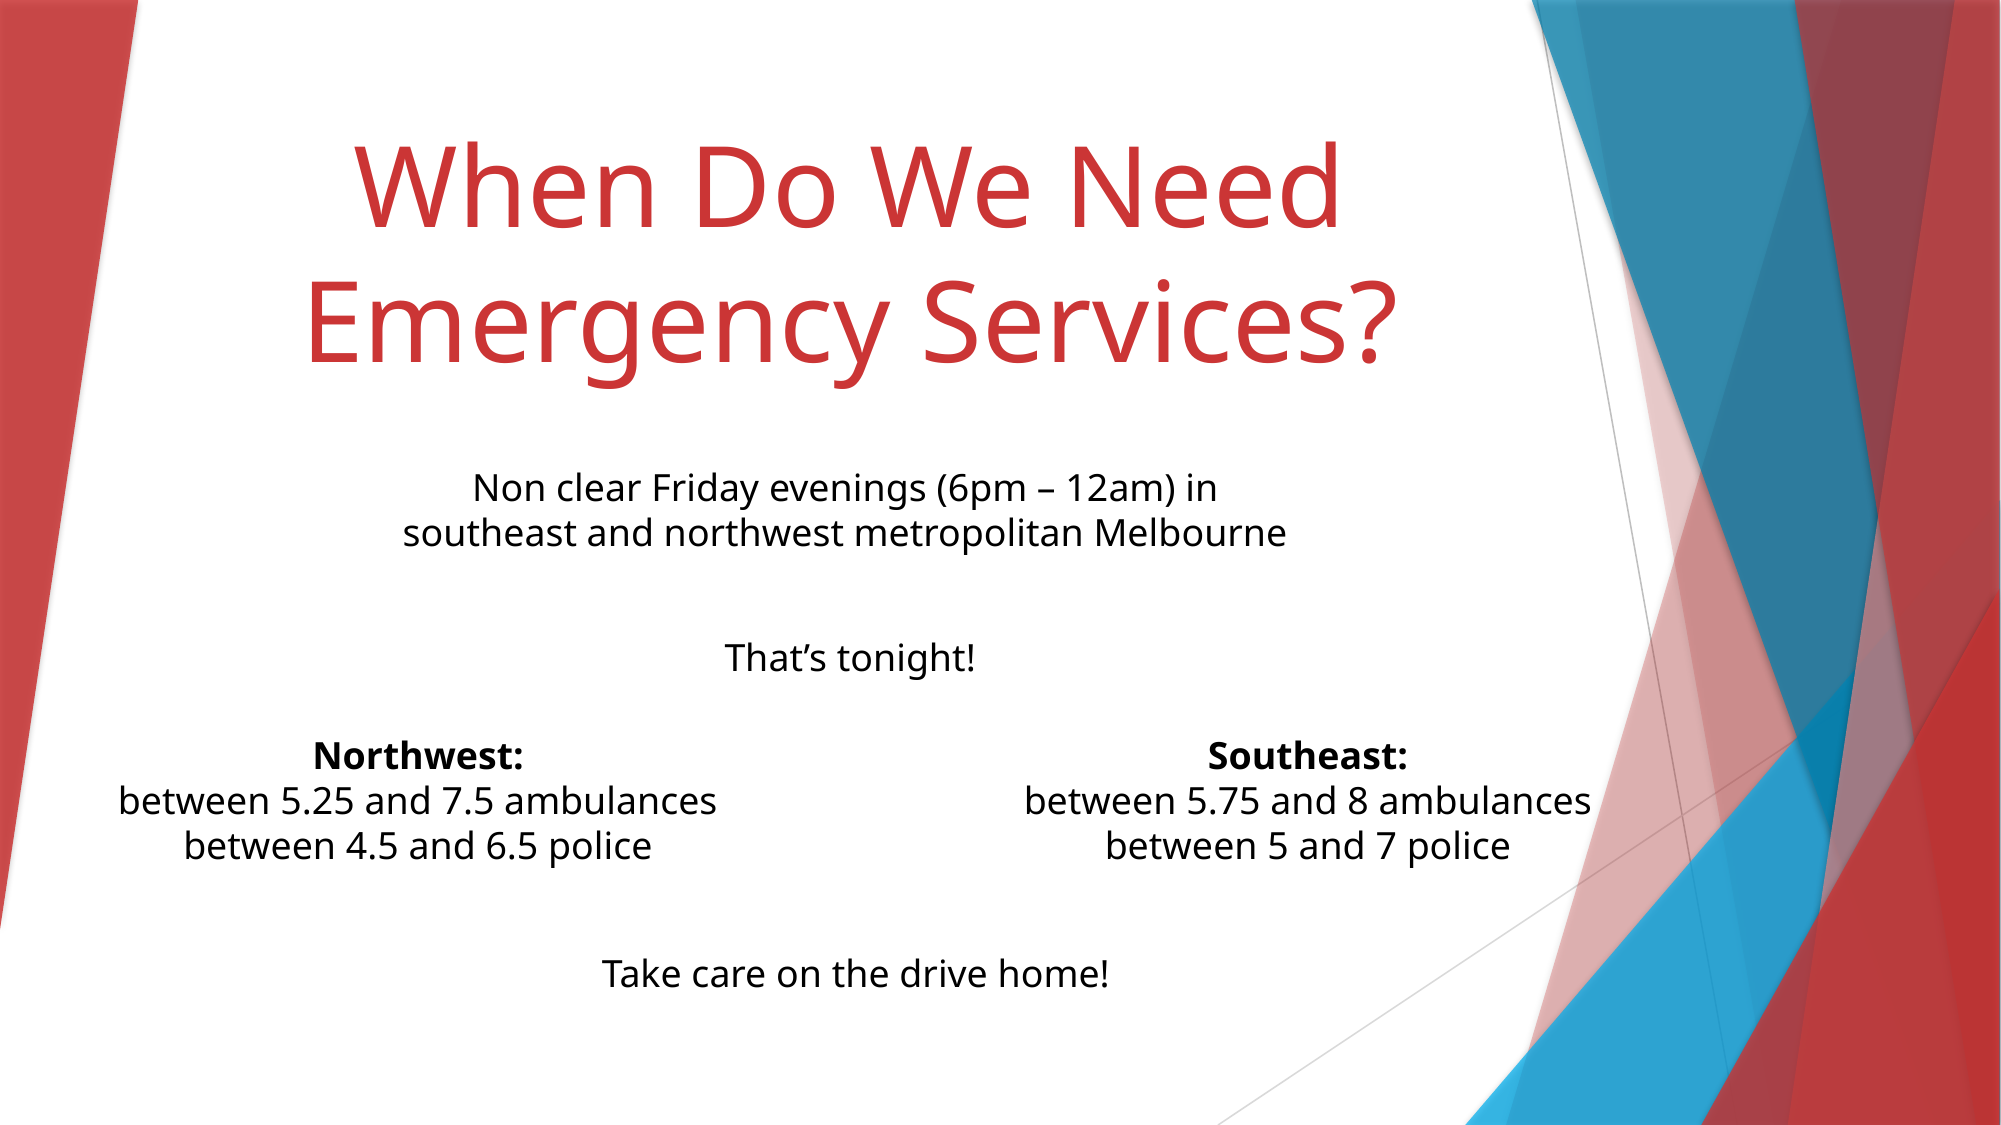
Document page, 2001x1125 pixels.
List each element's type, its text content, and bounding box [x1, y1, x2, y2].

text_box Southeast: between 5.75 and 8 ambulances between 5 and 7 police [972, 724, 1645, 875]
text_box Take care on the drive home! [587, 942, 1463, 1002]
text_box That’s tonight! [698, 626, 1003, 687]
text_box Northwest: between 5.25 and 7.5 ambulances between 4.5 and 6.5 police [82, 724, 755, 875]
title When Do We Need Emergency Services? [266, 122, 1435, 393]
text_box Non clear Friday evenings (6pm – 12am) in southeast and northwest metropolitan Melbourne [224, 456, 1477, 562]
